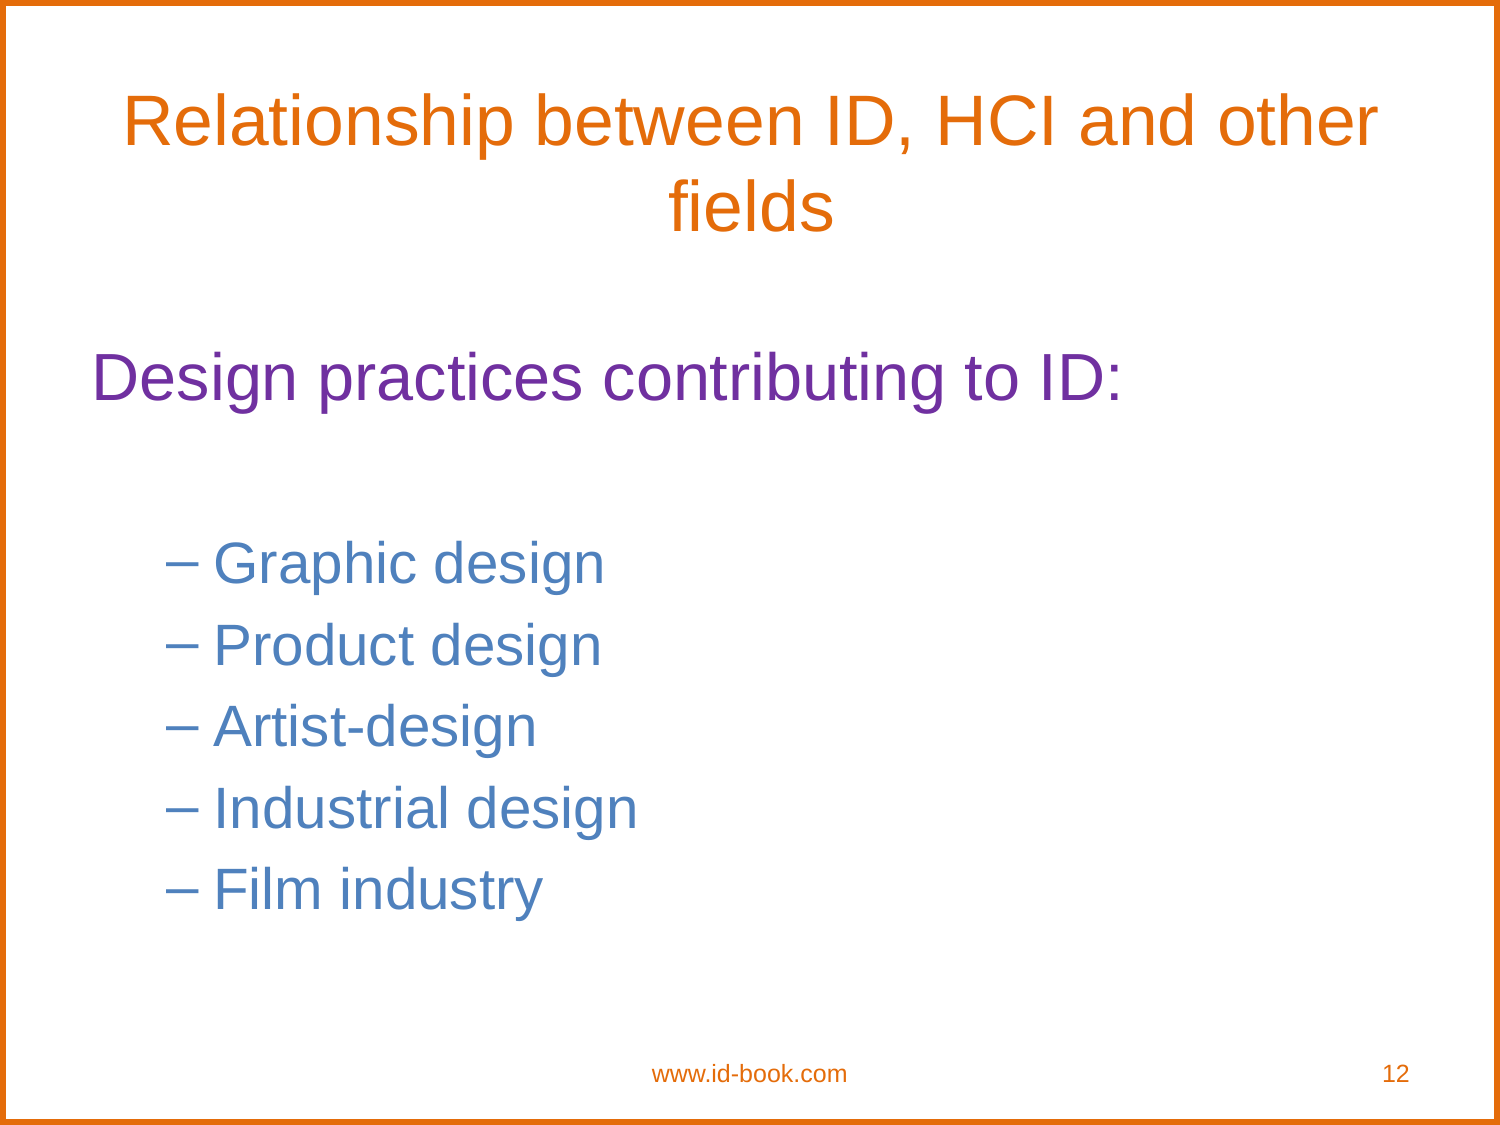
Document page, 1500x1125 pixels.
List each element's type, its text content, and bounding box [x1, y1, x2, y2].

title Relationship between ID, HCI and other fields [76, 66, 1427, 254]
footer www.id-book.com [512, 1042, 988, 1103]
list Design practices contributing to ID: Graphic design Product design Artist-design Industrial design Film industry [76, 326, 1427, 1069]
slide_number 12 [1074, 1042, 1425, 1103]
